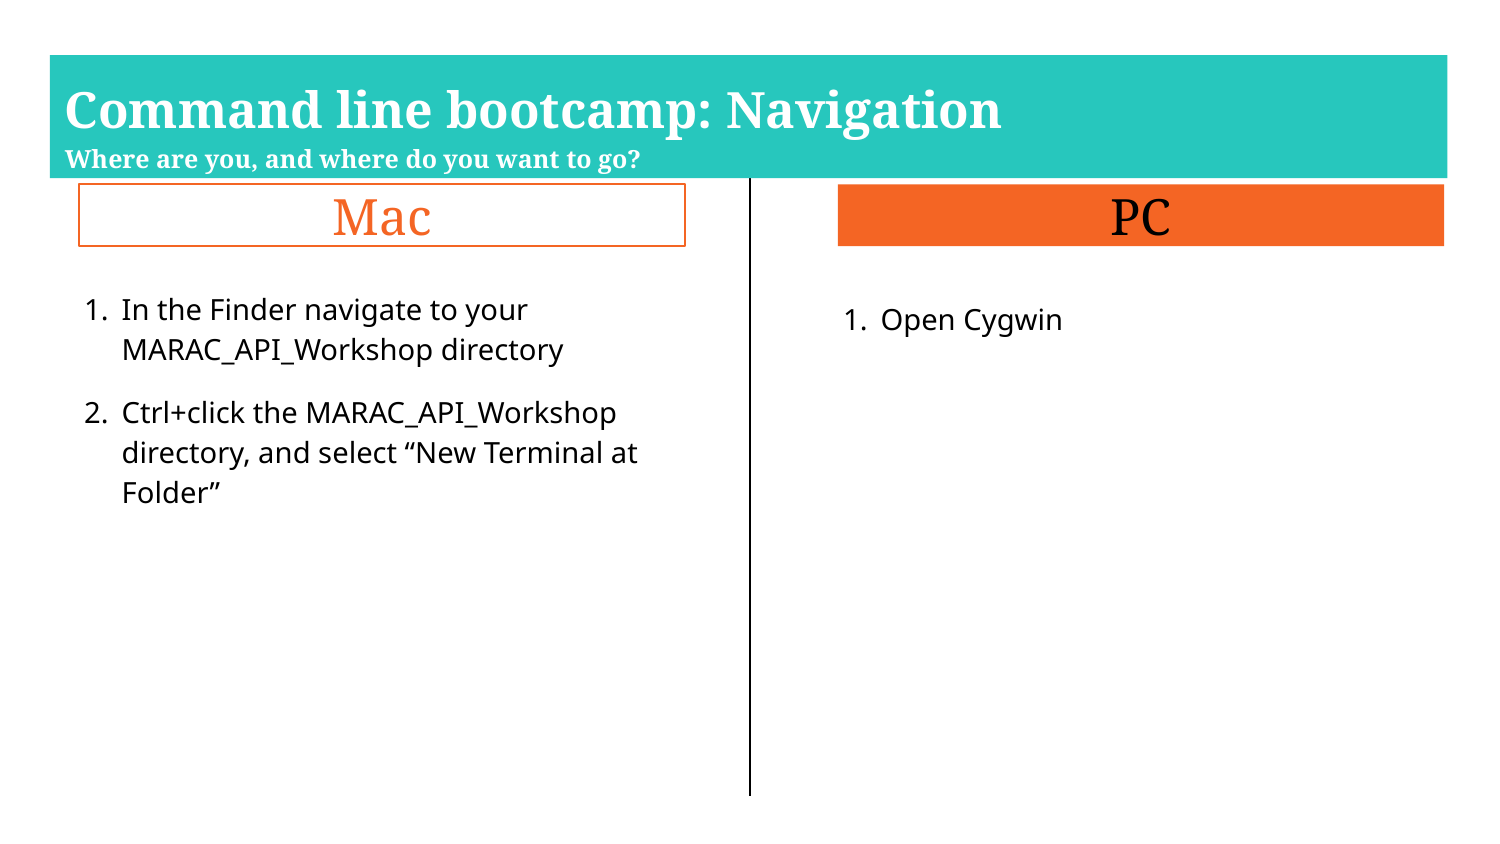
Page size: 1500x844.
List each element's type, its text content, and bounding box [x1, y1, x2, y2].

text_box In the Finder navigate to your MARAC_API_Workshop directory Ctrl+click the MARAC_API_Workshop directory, and select “New Terminal at Folder” [31, 270, 725, 834]
text_box Mac [78, 184, 686, 247]
text_box PC [837, 184, 1445, 247]
title Command line bootcamp: Navigation Where are you, and where do you want to go? [49, 55, 1448, 179]
text_box Open Cygwin [790, 281, 1484, 844]
